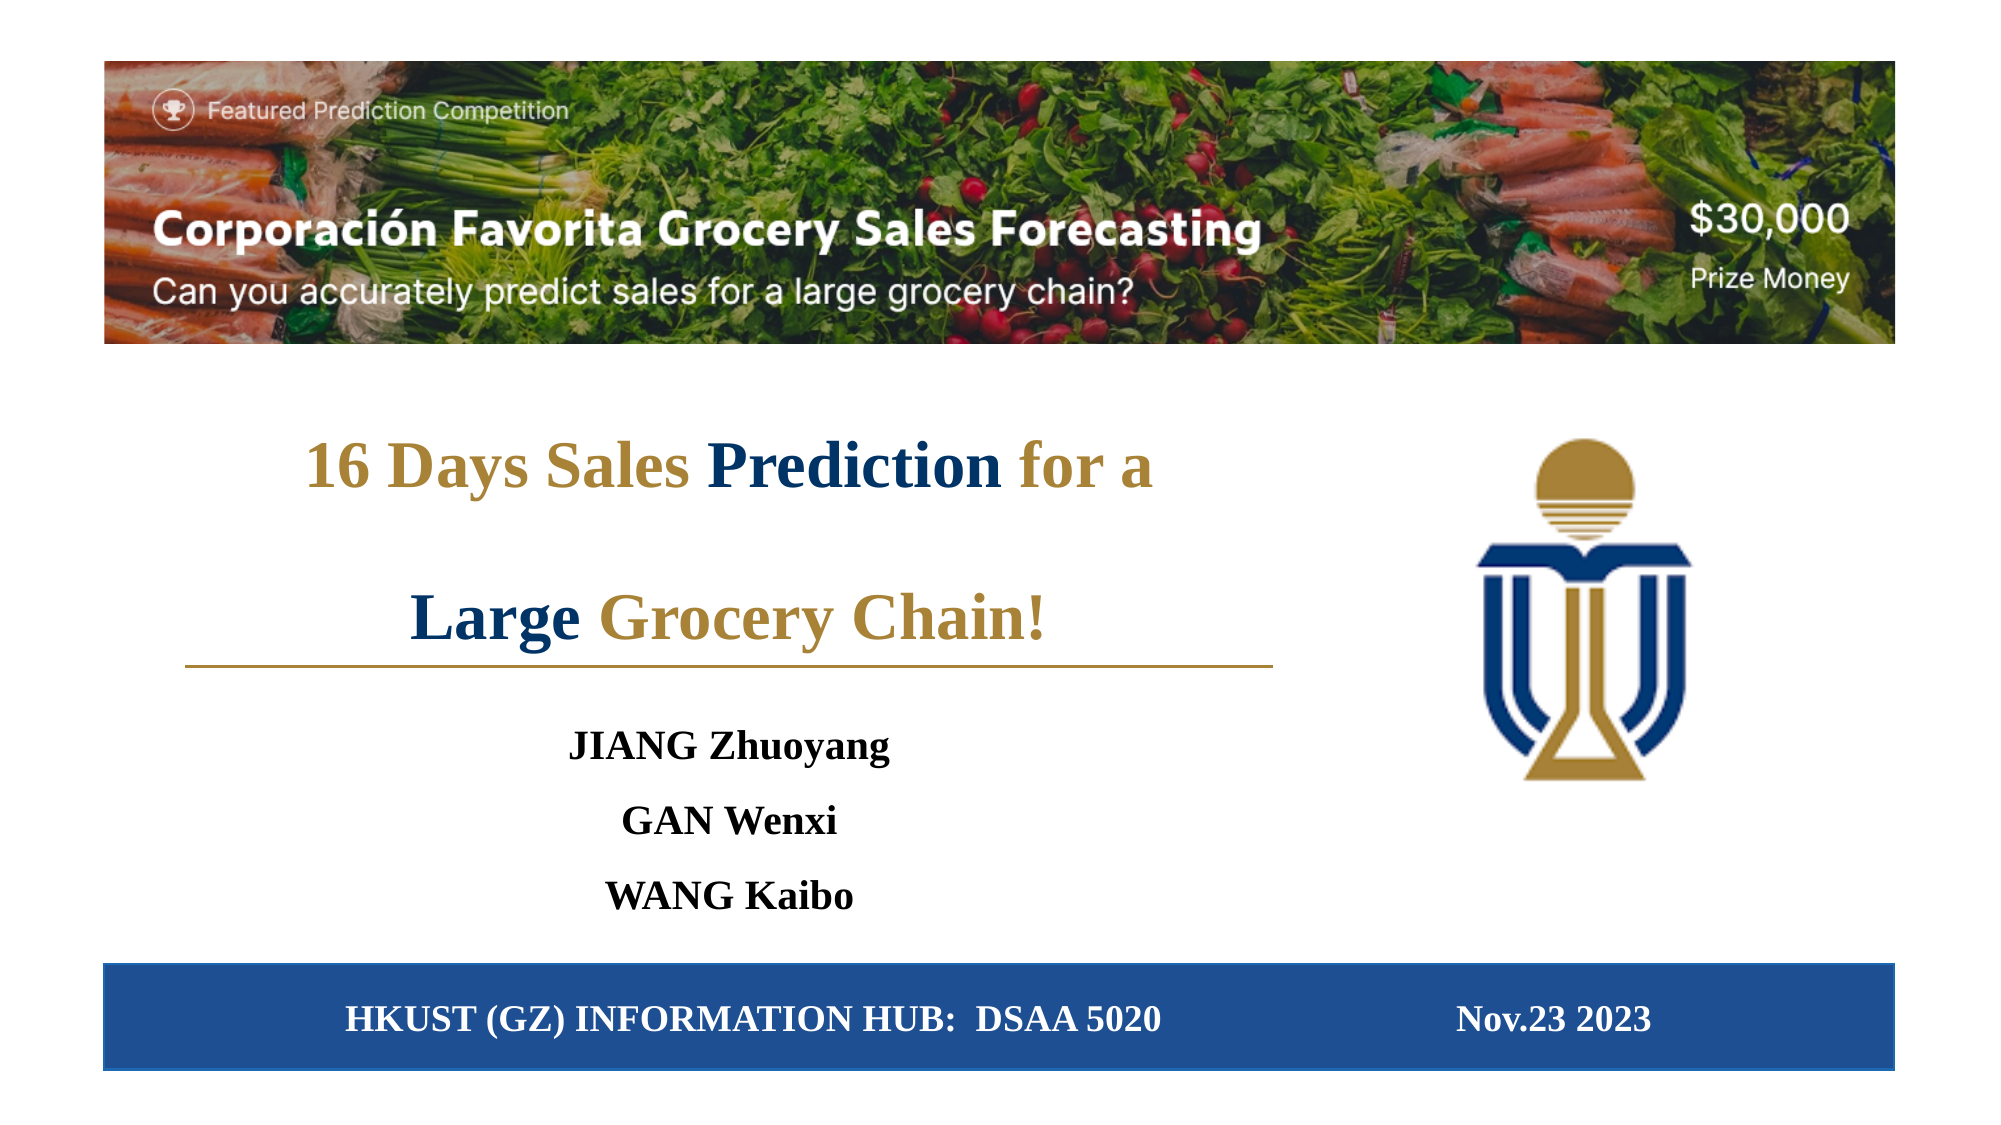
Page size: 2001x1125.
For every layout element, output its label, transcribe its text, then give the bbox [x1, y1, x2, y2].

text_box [185, 344, 1274, 908]
picture [1473, 437, 1697, 784]
text_box HKUST (GZ) INFORMATION HUB: DSAA 5020 Nov.23 2023 [103, 963, 1895, 1071]
picture [104, 61, 1896, 344]
